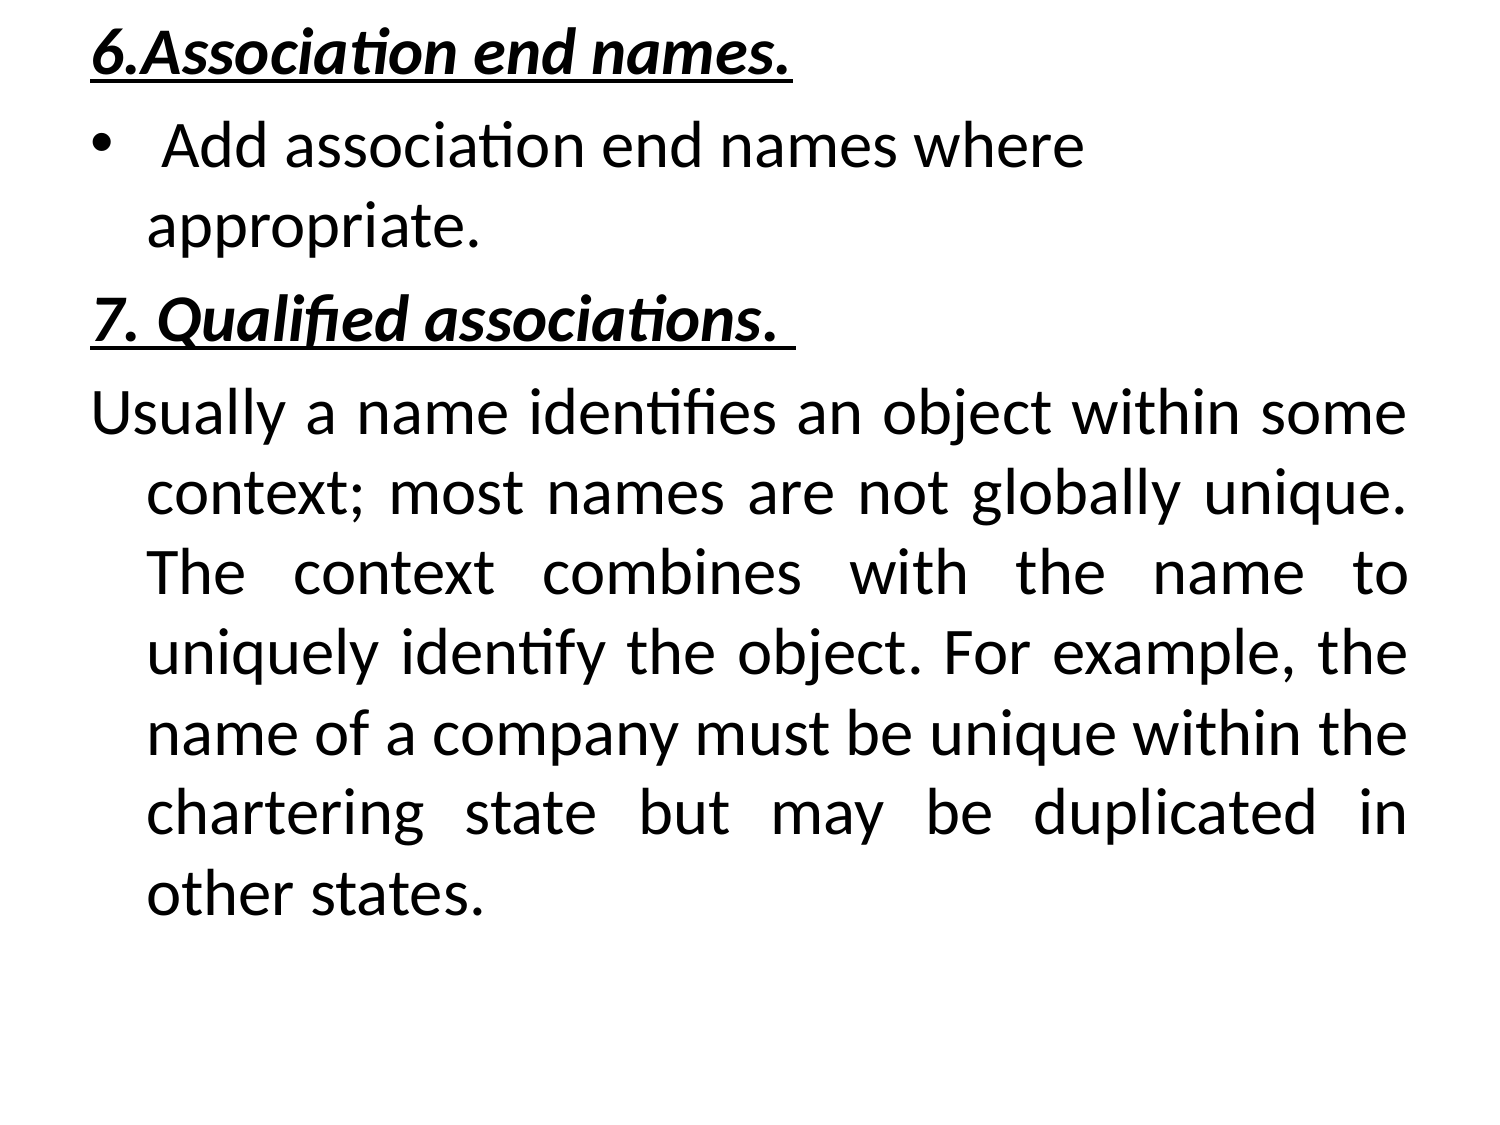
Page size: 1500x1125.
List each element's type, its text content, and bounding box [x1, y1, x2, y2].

list 6.Association end names. Add association end names where appropriate. 7. Qualified associations. Usually a name identifies an object within some context; most names are not globally unique. The context combines with the name to uniquely identify the object. For example, the name of a company must be unique within the chartering state but may be duplicated in other states. [75, 0, 1425, 1005]
